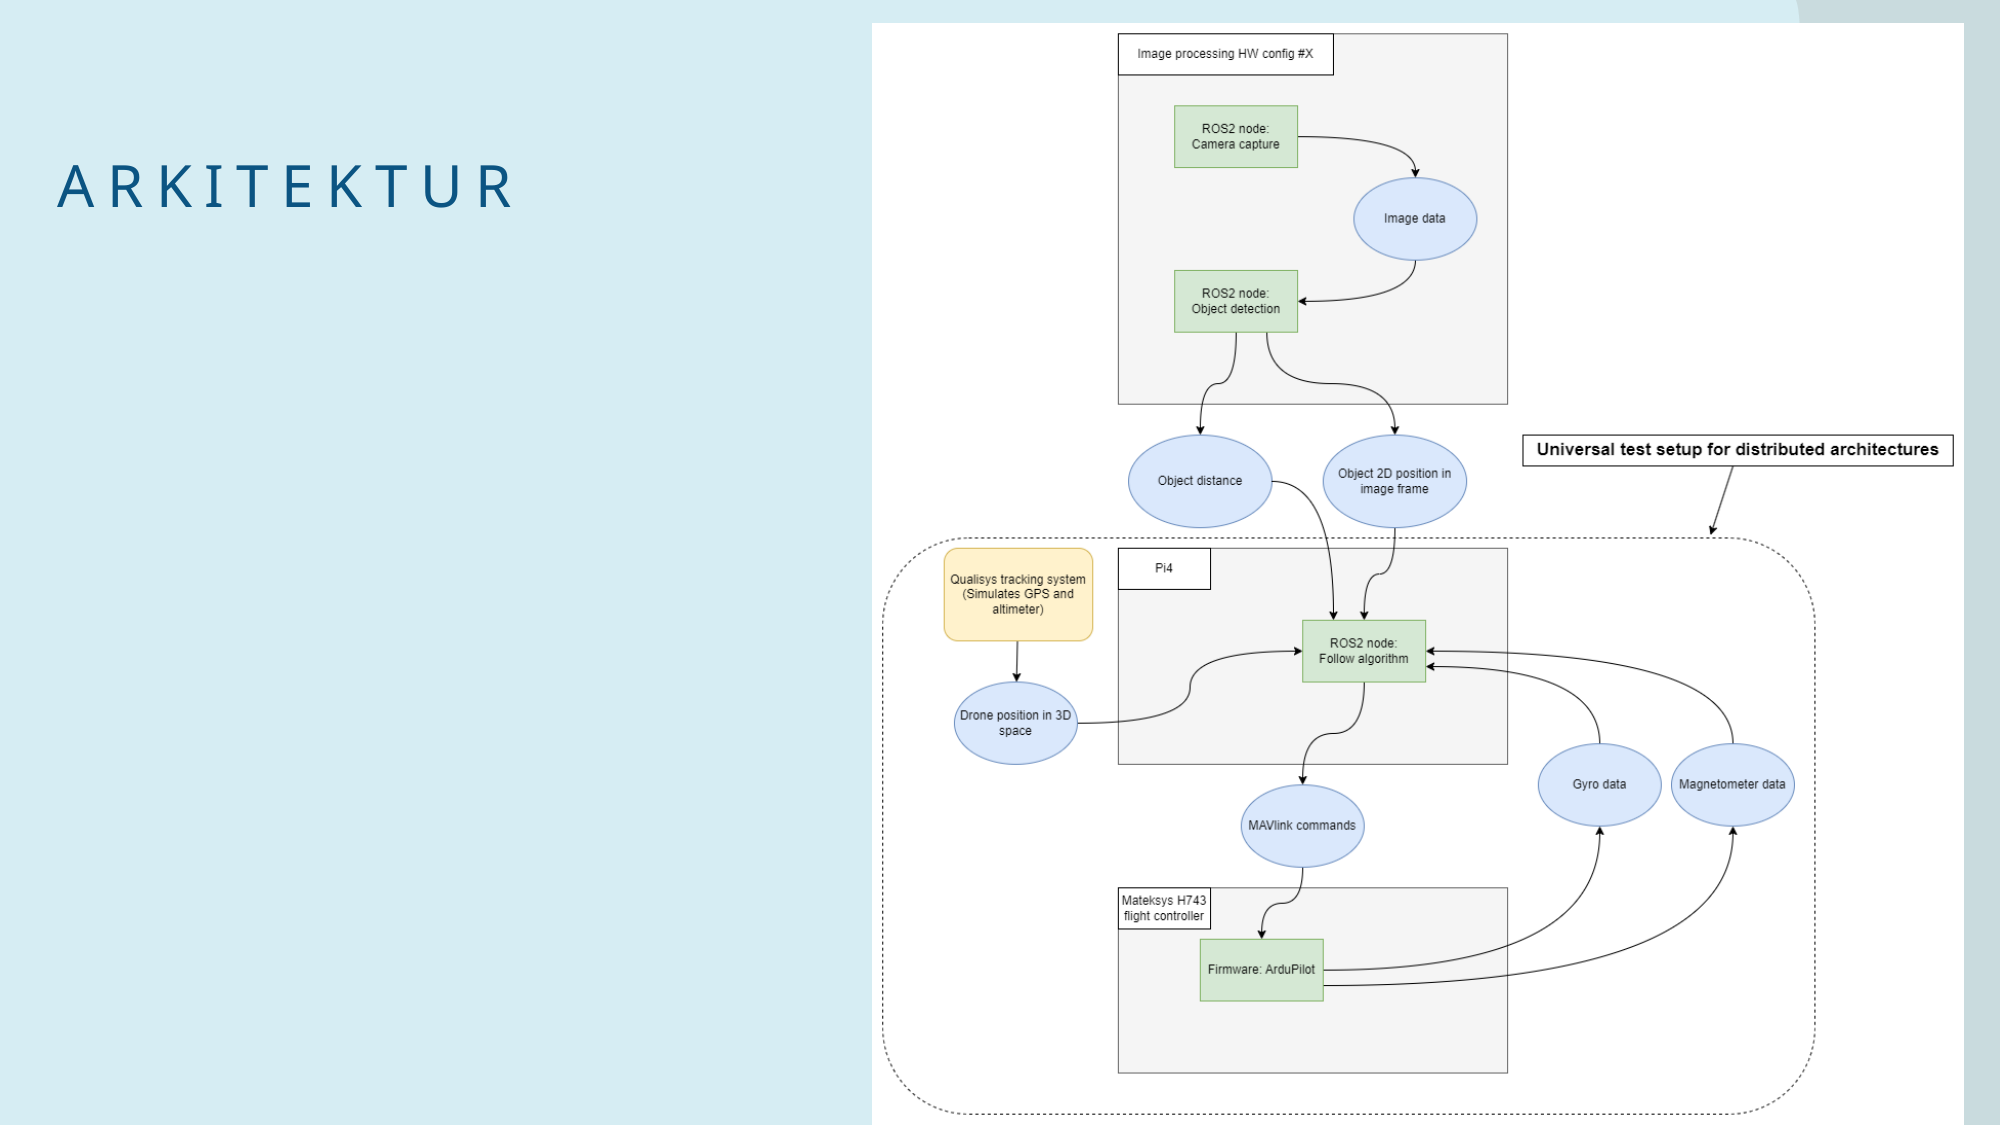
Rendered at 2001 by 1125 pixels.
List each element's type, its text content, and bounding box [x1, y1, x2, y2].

picture [1789, 0, 2000, 1125]
title ARKITEKTUR [42, 81, 872, 281]
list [872, 23, 1964, 1125]
